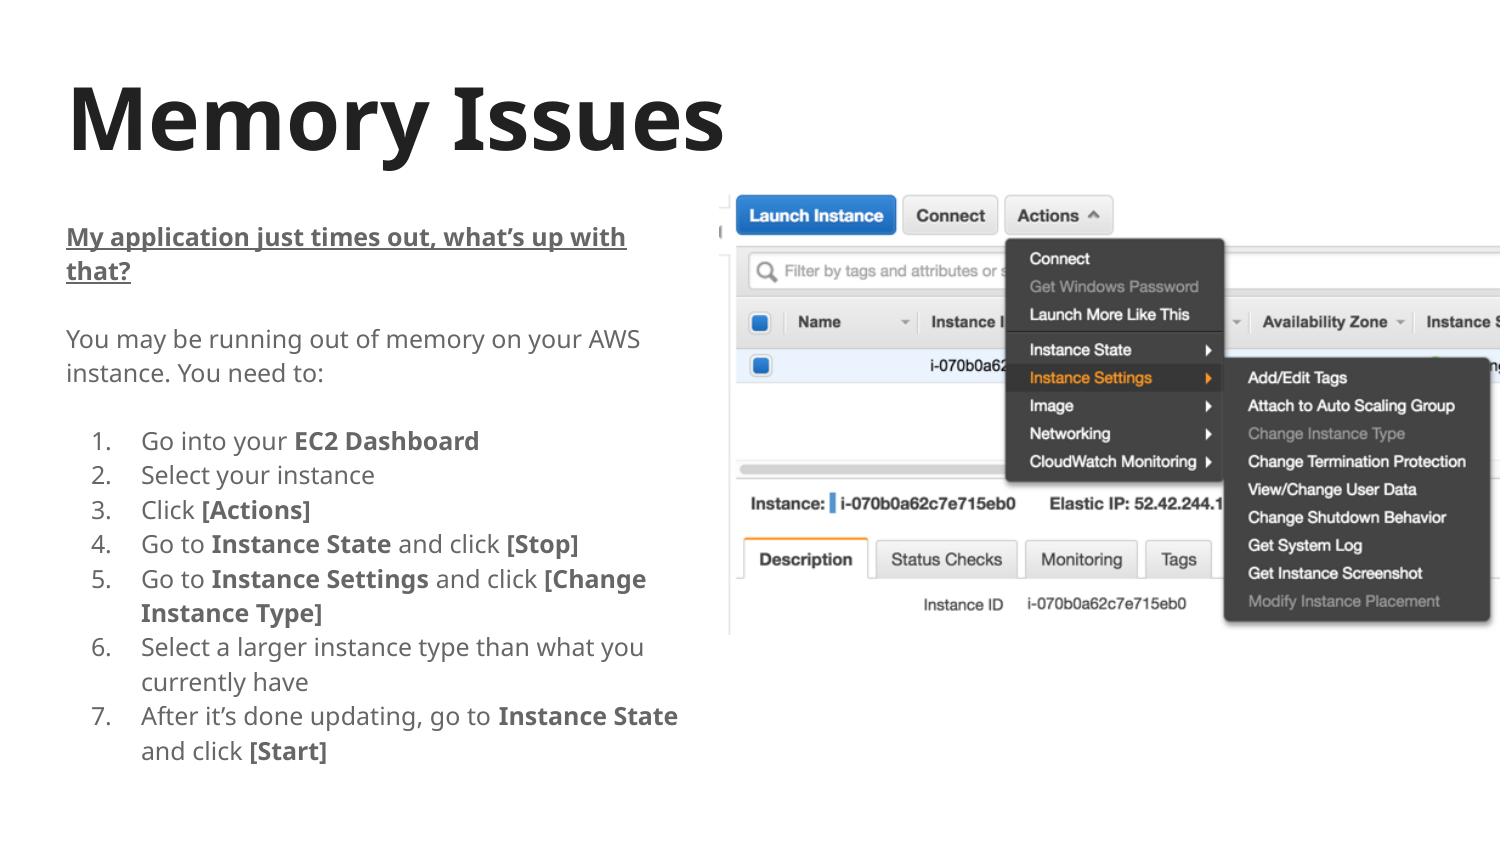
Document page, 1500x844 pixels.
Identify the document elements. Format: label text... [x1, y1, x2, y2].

title Memory Issues [51, 48, 1449, 180]
picture [719, 179, 1500, 635]
list My application just times out, what’s up with that? You may be running out of memory on your AWS instance. You need to: Go into your EC2 Dashboard Select your instance Click [Actions] Go to Instance State and click [Stop] Go to Instance Settings and click [Change Instance Type] Select a larger instance type than what you currently have After it’s done updating, go to Instance State and click [Start] [51, 201, 708, 824]
